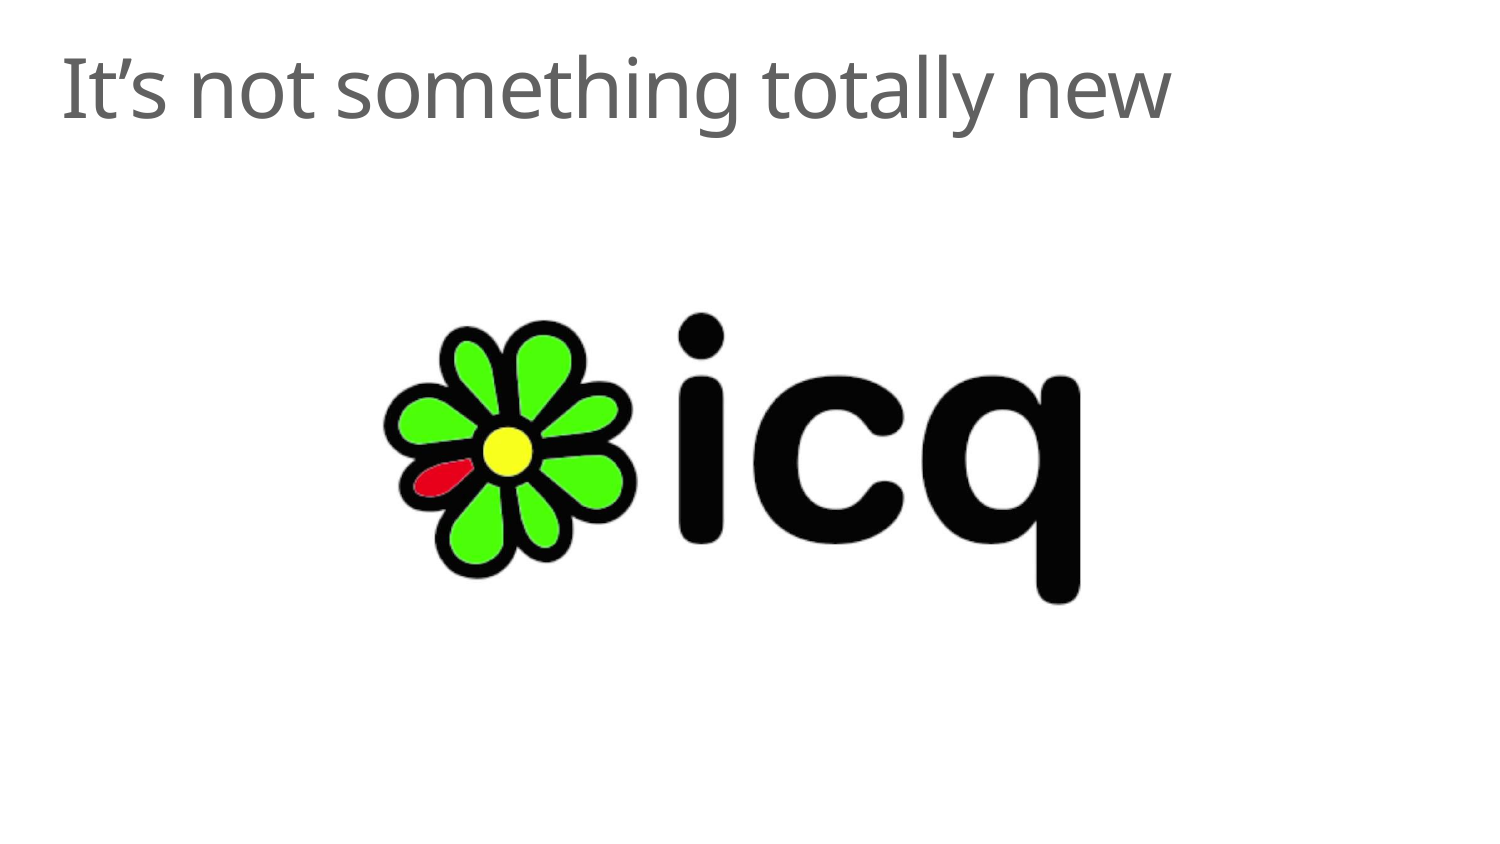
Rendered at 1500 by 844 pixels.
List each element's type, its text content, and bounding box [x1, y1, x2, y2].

title It’s not something totally new [44, 35, 1456, 147]
picture [331, 233, 1132, 685]
